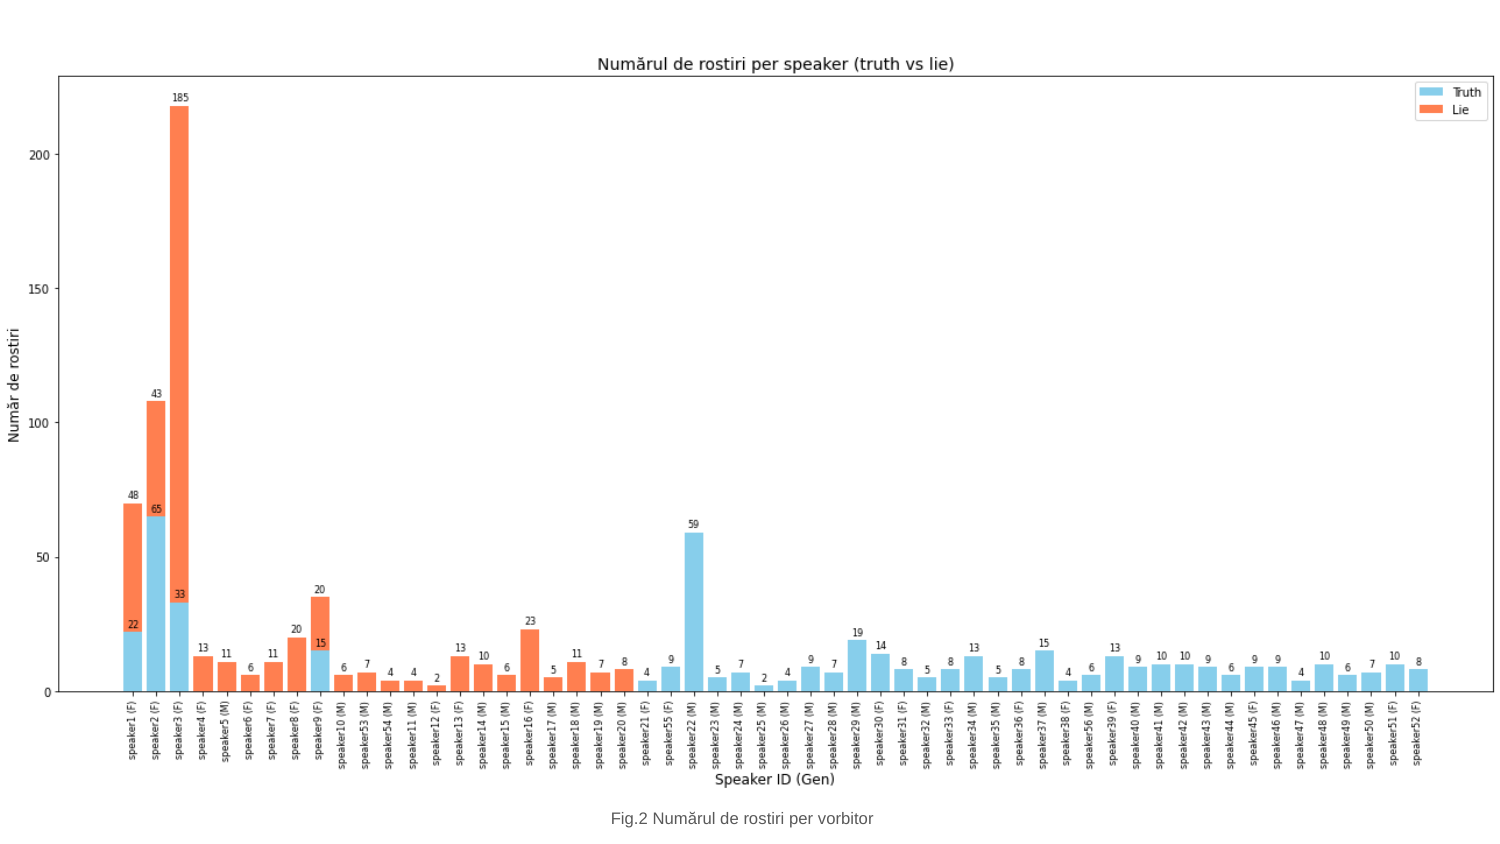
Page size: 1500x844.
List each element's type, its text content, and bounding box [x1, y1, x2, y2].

text_box Fig.2 Numărul de rostiri per vorbitor [595, 802, 1005, 822]
picture [0, 48, 1500, 795]
